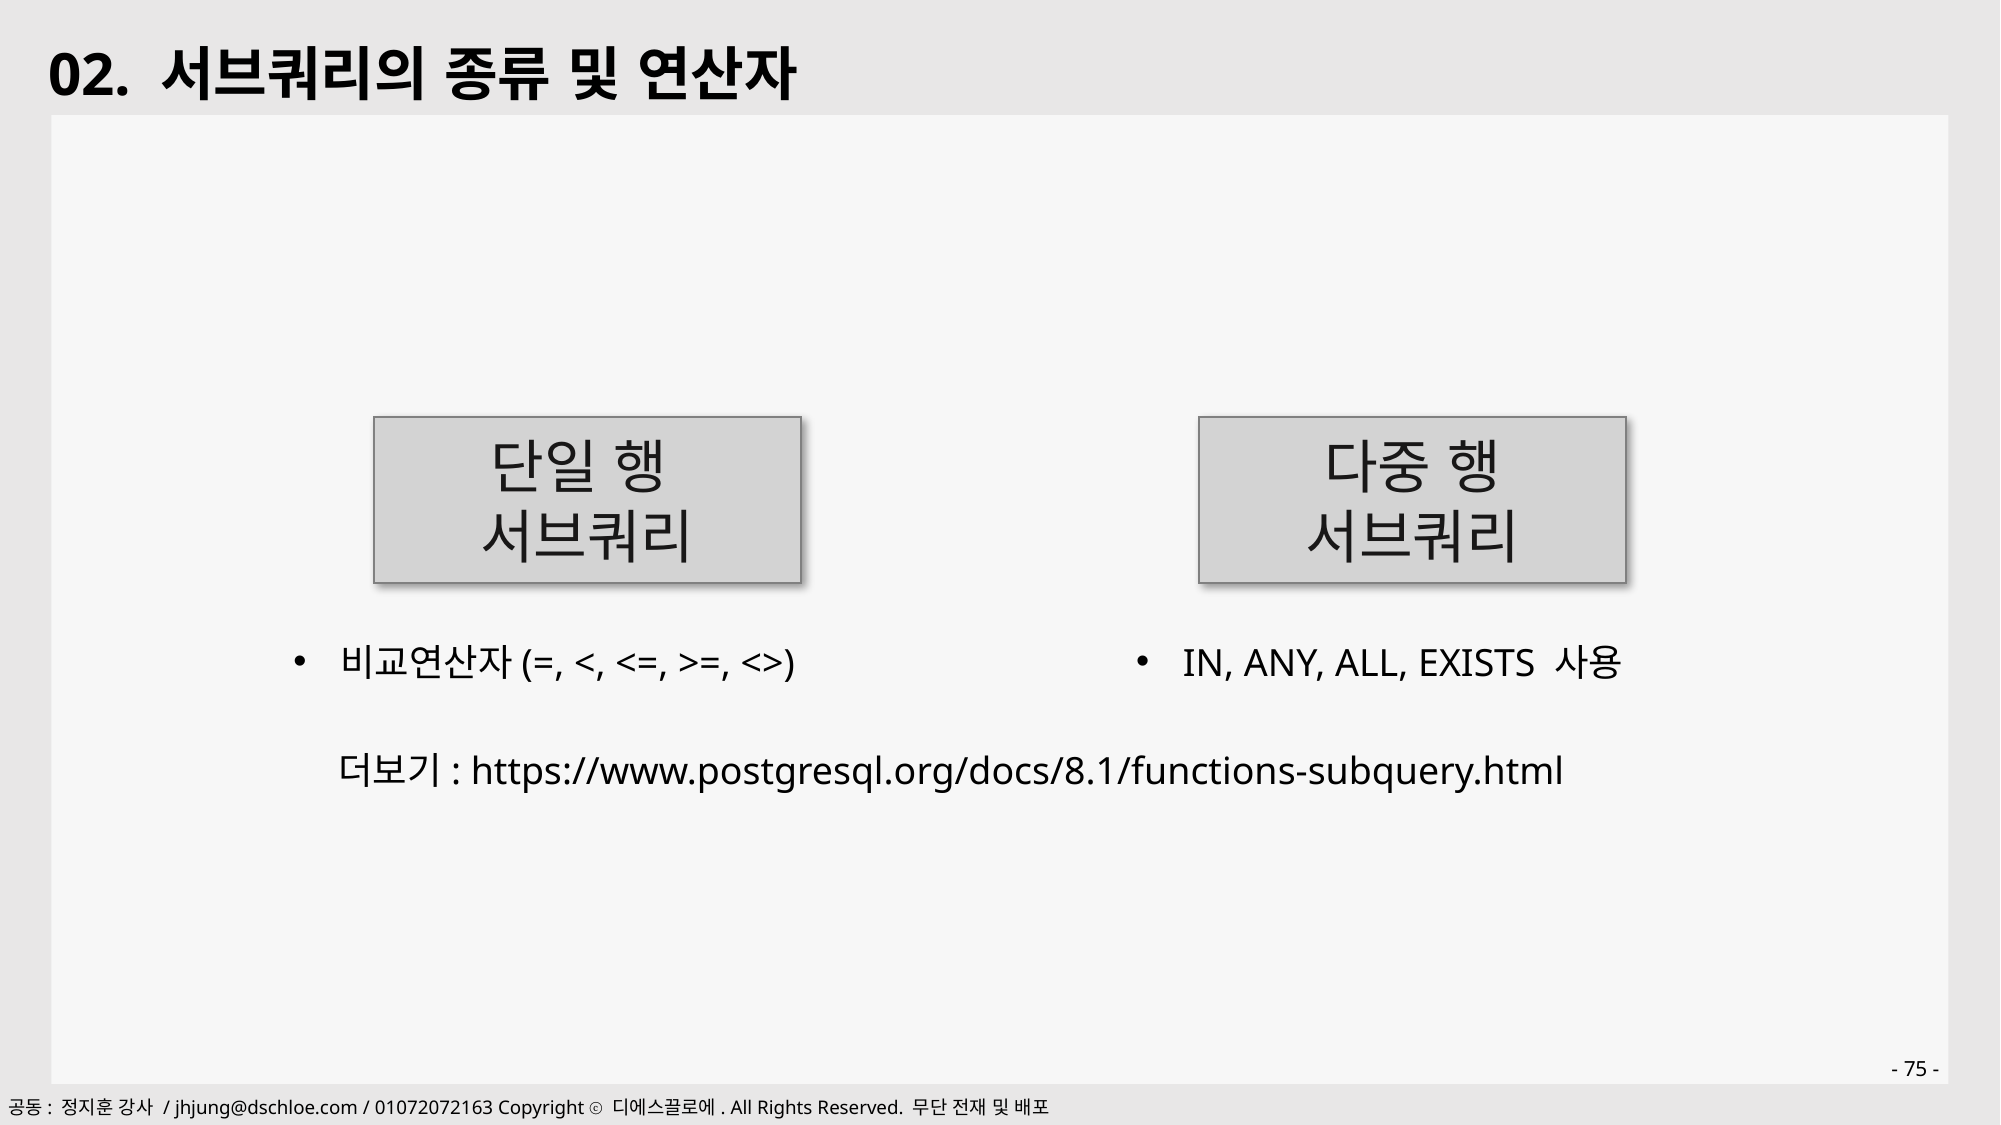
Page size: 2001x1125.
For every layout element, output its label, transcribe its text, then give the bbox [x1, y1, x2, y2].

text_box IN, ANY, ALL, EXISTS 사용 [1121, 631, 1639, 691]
text_box 단일 행 서브쿼리 [373, 416, 802, 584]
text_box 02. 서브쿼리의 종류 및 연산자 [33, 30, 829, 115]
slide_number - 75 - [1504, 1039, 1955, 1100]
text_box 더보기: https://www.postgresql.org/docs/8.1/functions-subquery.html [323, 739, 1580, 800]
text_box 비교연산자(=, <, <=, >=, <>) [278, 631, 810, 691]
text_box 다중 행 서브쿼리 [1198, 416, 1627, 584]
